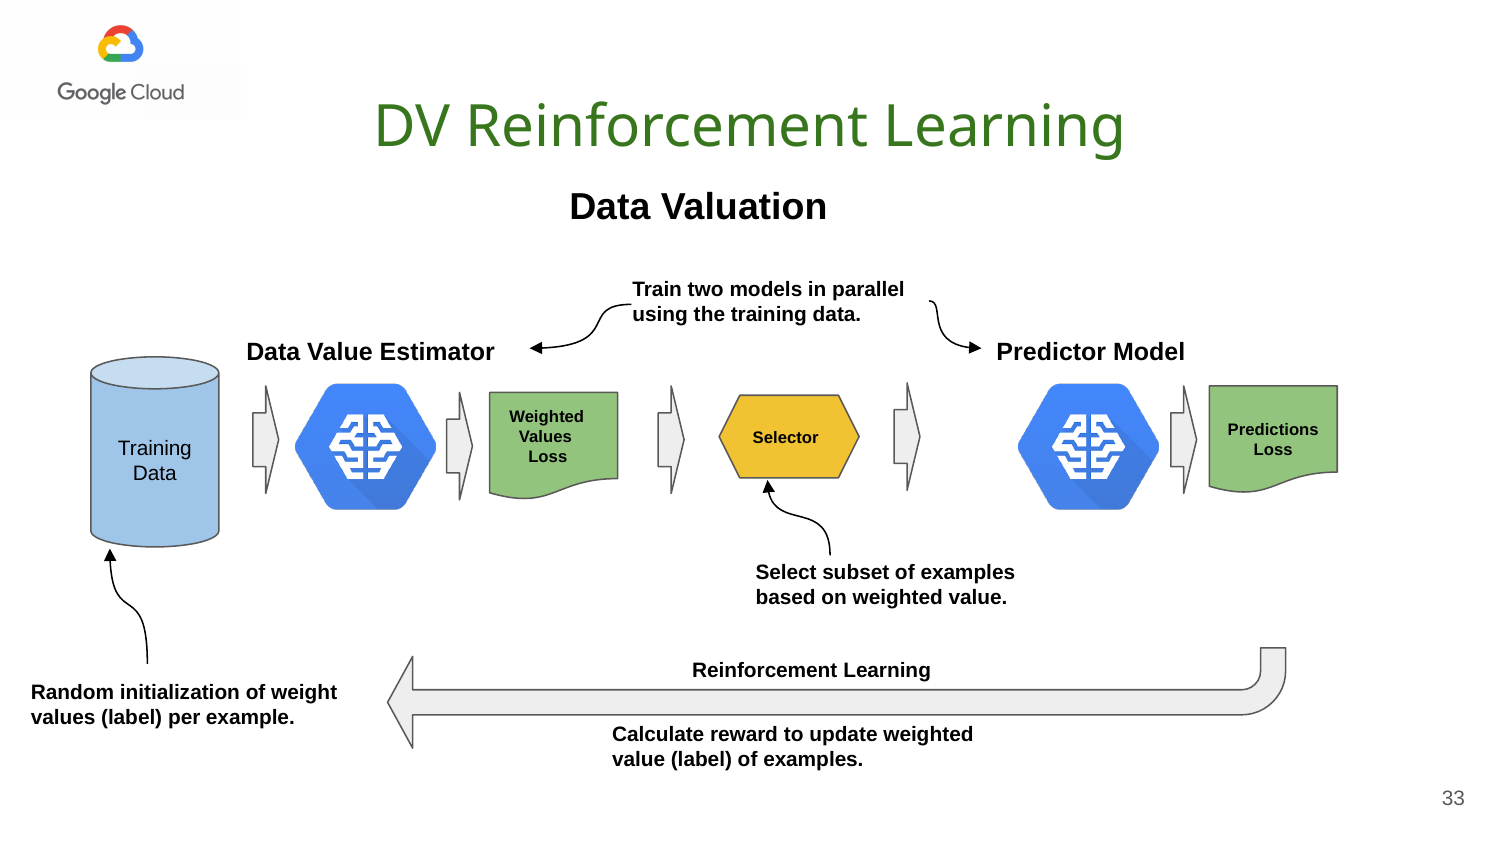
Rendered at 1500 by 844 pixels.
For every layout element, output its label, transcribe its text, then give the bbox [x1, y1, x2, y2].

picture [0, 0, 241, 121]
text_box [760, 486, 837, 550]
text_box Selector [719, 395, 860, 478]
text_box [894, 382, 920, 491]
text_box Data Value Estimator [231, 320, 530, 377]
text_box Predictor Model [981, 320, 1222, 377]
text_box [70, 587, 187, 626]
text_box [928, 300, 982, 349]
text_box Reinforcement Learning [677, 641, 976, 690]
picture [1017, 375, 1159, 517]
text_box [658, 385, 685, 494]
text_box Calculate reward to update weighted value (label) of examples. [596, 706, 993, 800]
text_box Predictions Loss [1209, 385, 1338, 492]
text_box Weighted Values Loss [489, 392, 618, 499]
text_box ‹#› [1389, 764, 1480, 830]
text_box Train two models in parallel using the training data. [617, 260, 951, 331]
text_box [387, 647, 1286, 749]
text_box Random initialization of weight values (label) per example. [15, 663, 362, 758]
title DV Reinforcement Learning [51, 72, 1449, 167]
text_box Training Data [90, 356, 219, 547]
text_box [446, 392, 473, 500]
text_box Data Valuation [554, 166, 976, 232]
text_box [529, 304, 632, 349]
text_box [252, 385, 279, 494]
text_box Select subset of examples based on weighted value. [740, 543, 1074, 614]
picture [294, 375, 436, 517]
text_box [1170, 385, 1197, 494]
